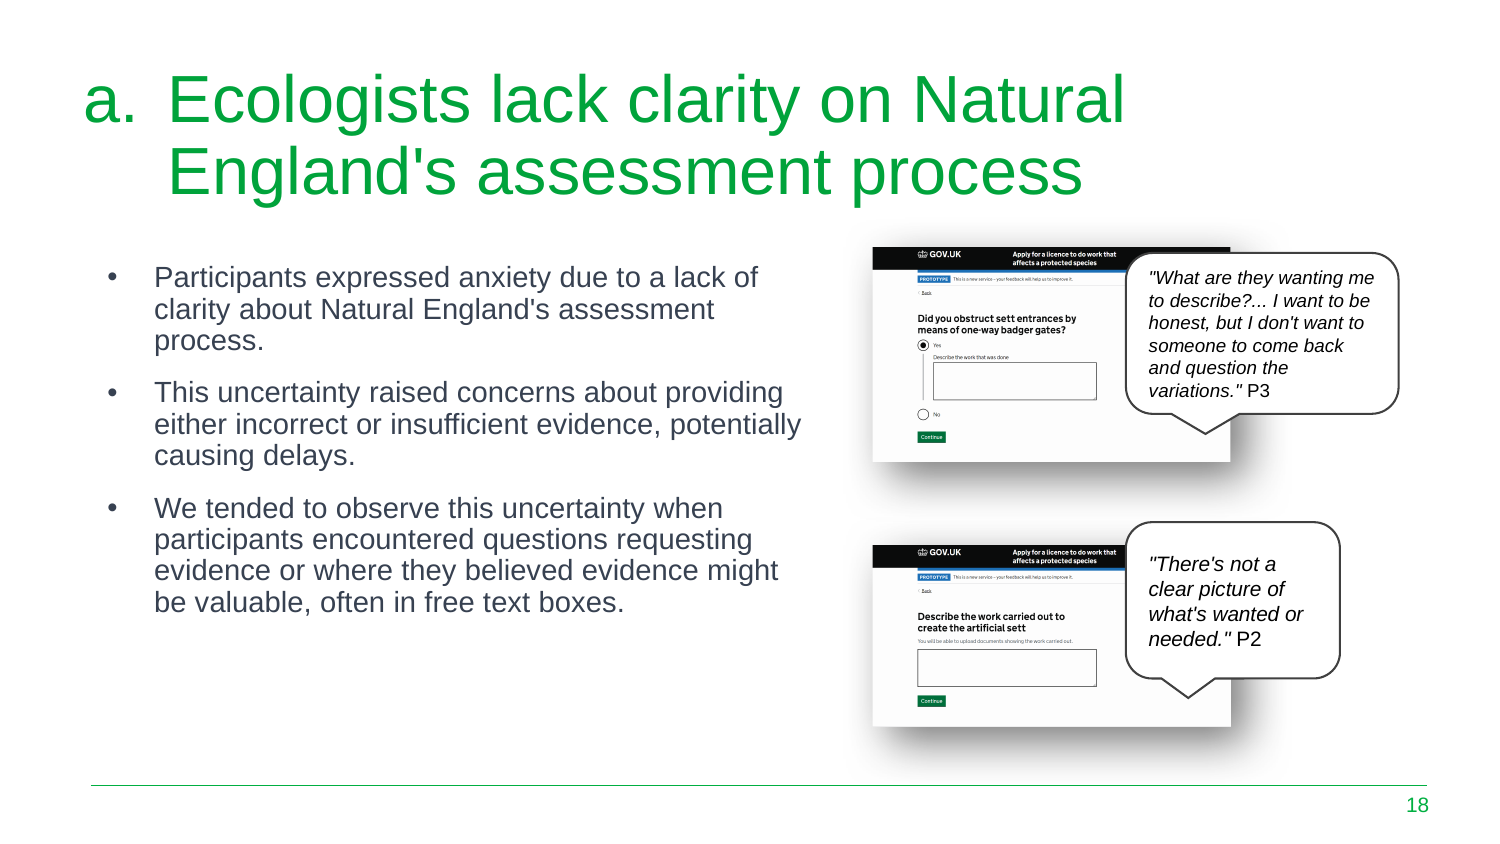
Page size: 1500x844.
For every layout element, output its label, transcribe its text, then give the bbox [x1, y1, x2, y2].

picture [872, 247, 1231, 462]
text_box "There's not a clear picture of what's wanted or needed." P2 [1124, 521, 1341, 680]
text_box "What are they wanting me to describe?... I want to be honest, but I don't want to someone to come back and question the variations." P3 [1231, 251, 1400, 421]
picture [872, 545, 1231, 727]
slide_number 18 [1376, 782, 1444, 828]
title Ecologists lack clarity on Natural England's assessment process [68, 57, 1425, 117]
list Participants expressed anxiety due to a lack of clarity about Natural England's assessment process. This uncertainty raised concerns about providing either incorrect or insufficient evidence, potentially causing delays. We tended to observe this uncertainty when participants encountered questions requesting evidence or where they believed evidence might be valuable, often in free text boxes. [92, 199, 823, 844]
